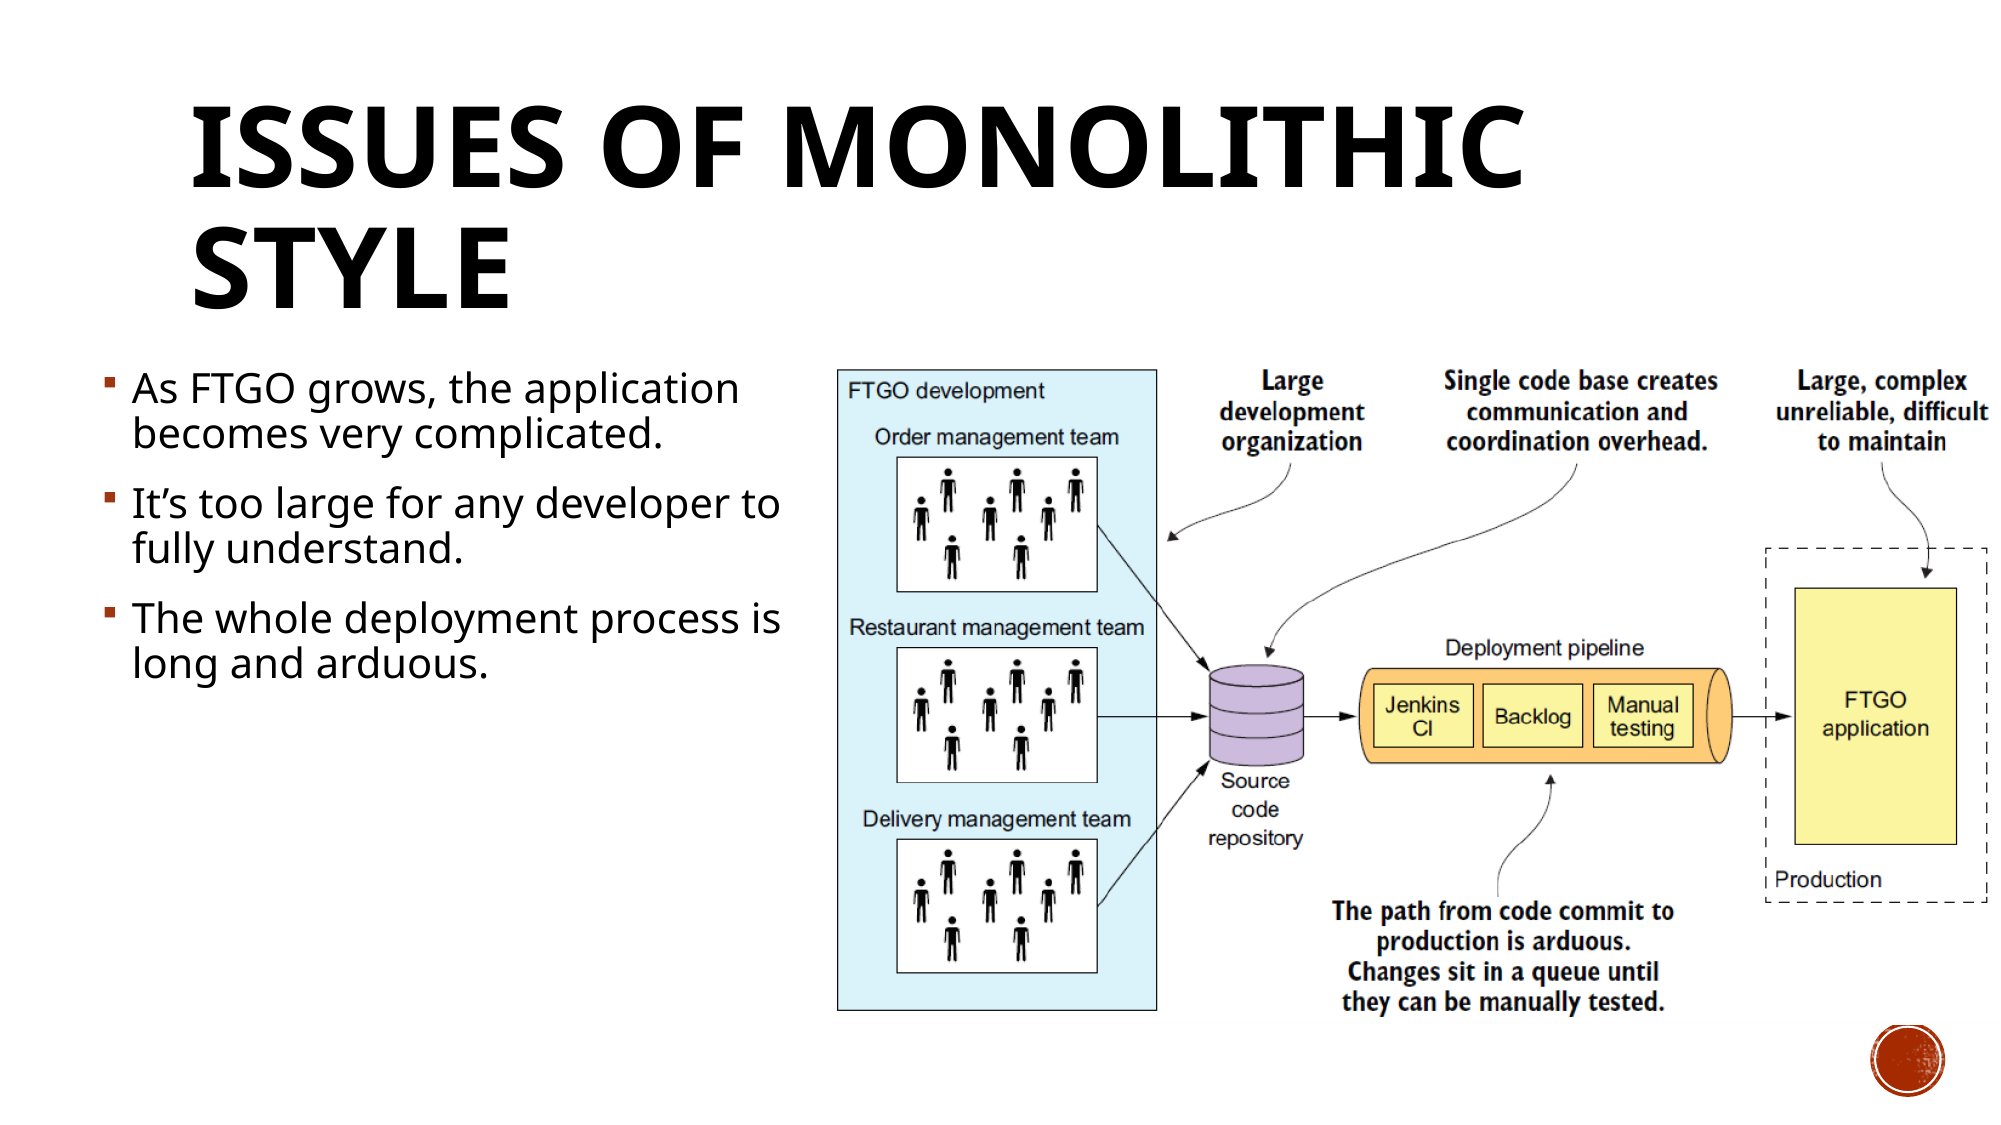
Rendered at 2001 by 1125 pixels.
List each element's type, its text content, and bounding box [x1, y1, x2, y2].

title Issues of Monolithic Style [175, 79, 1826, 344]
list As FTGO grows, the application becomes very complicated. It’s too large for any developer to fully understand. The whole deployment process is long and arduous. [86, 360, 827, 1013]
picture [830, 362, 1999, 1024]
